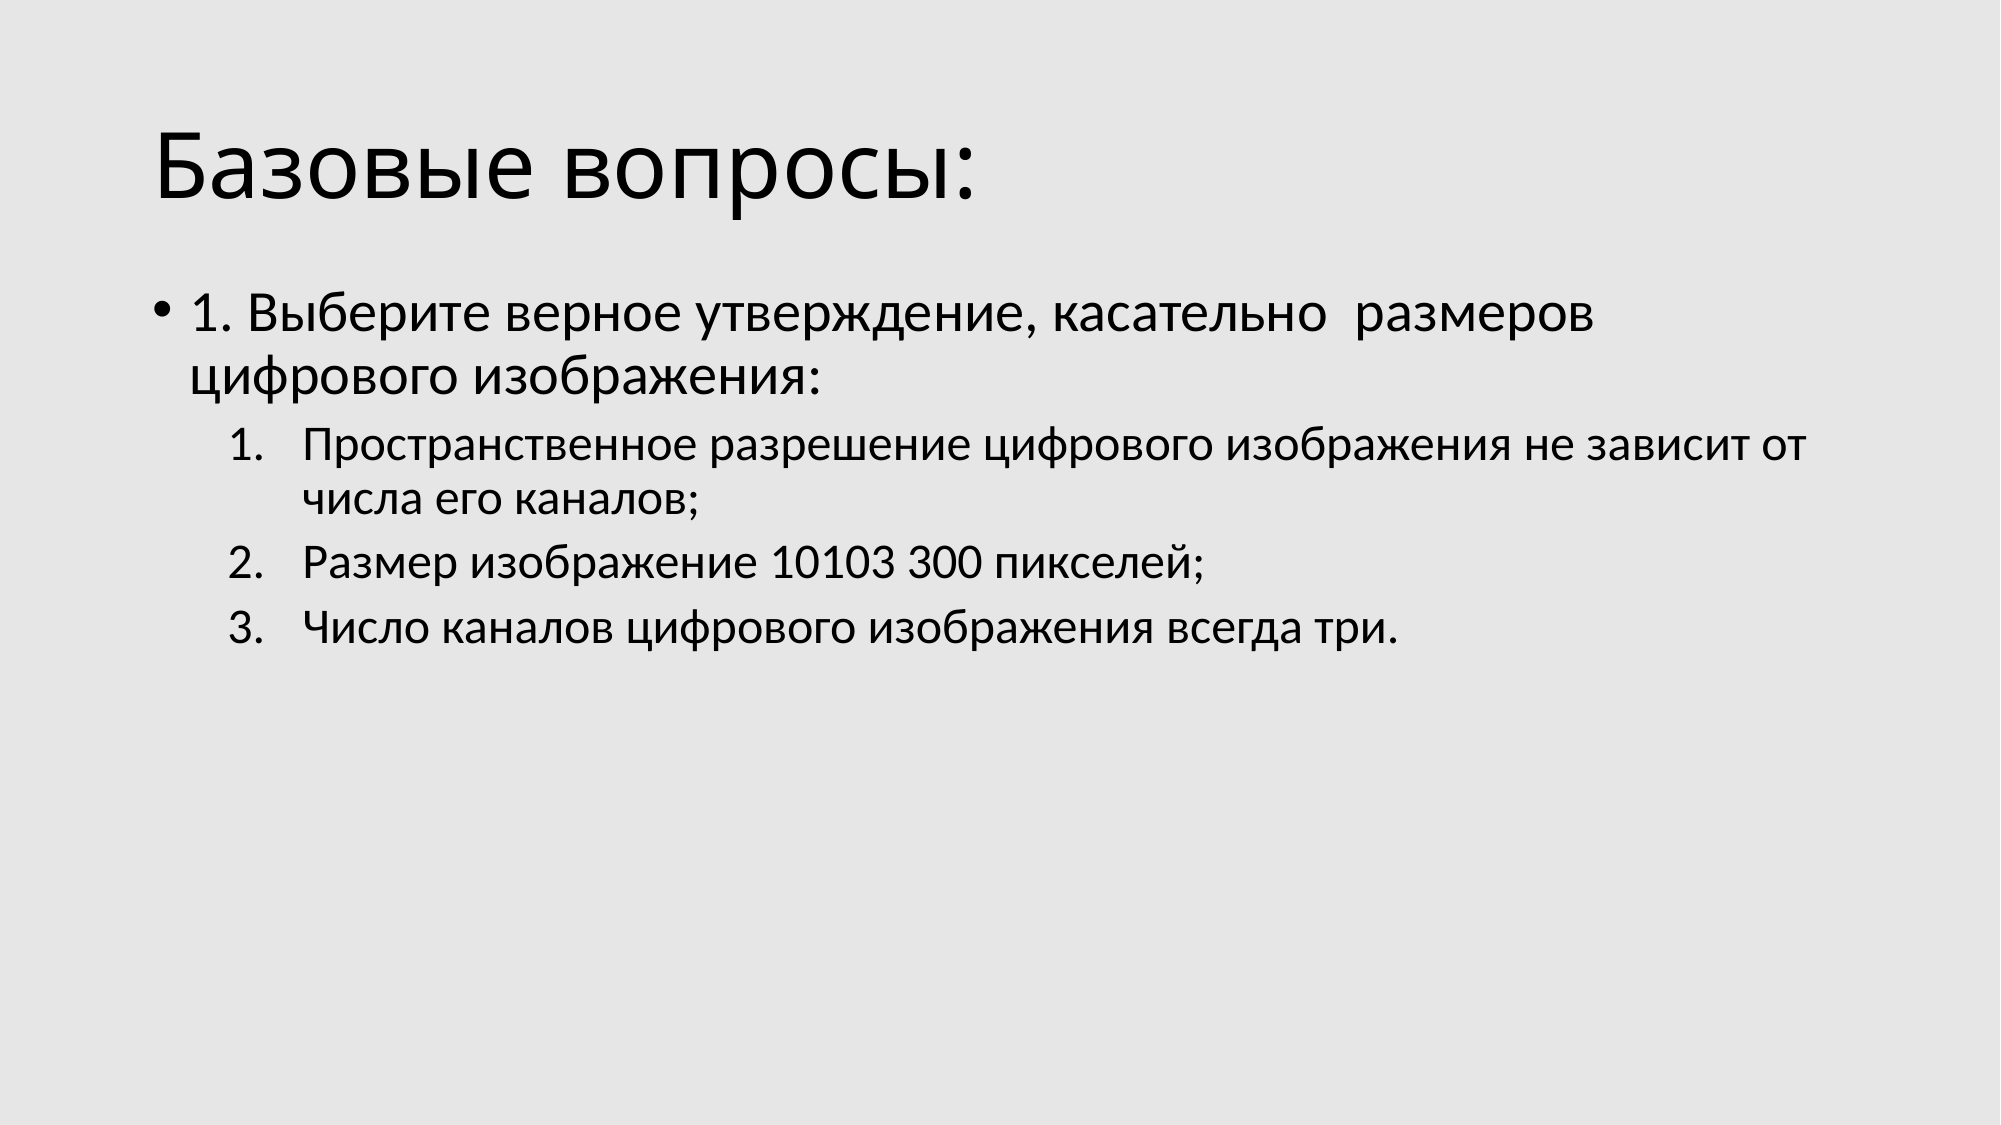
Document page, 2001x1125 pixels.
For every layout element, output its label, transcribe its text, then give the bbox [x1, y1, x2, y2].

title Базовые вопросы: [137, 59, 1863, 278]
